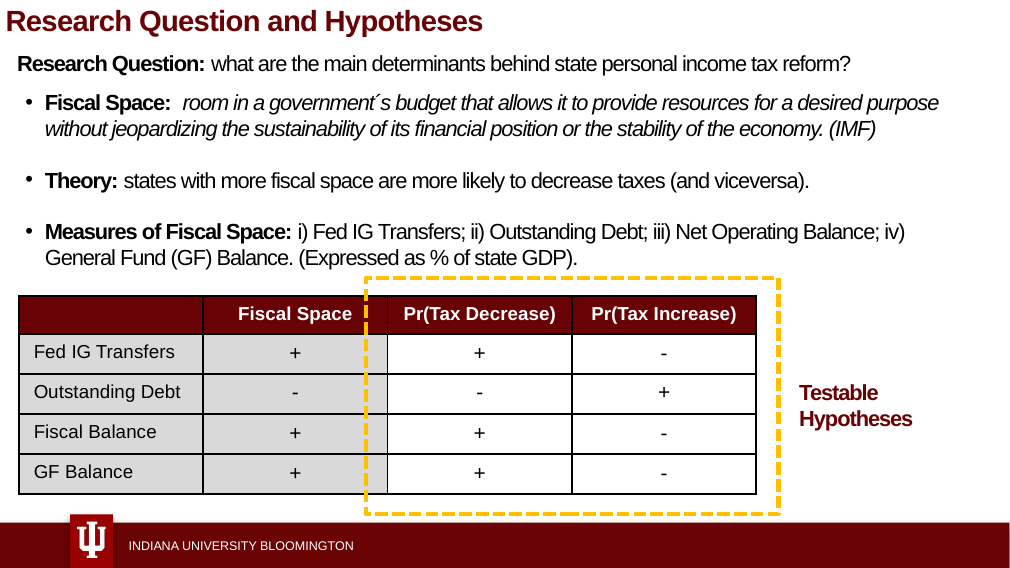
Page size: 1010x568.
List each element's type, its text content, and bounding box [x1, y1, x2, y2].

text_box Research Question and Hypotheses [3, 0, 1010, 37]
table_header [20, 297, 202, 333]
text_box Research Question: what are the main determinants behind state personal income tax reform? Fiscal Space: room in a government´s budget that allows it to provide resources for a desired purpose without jeopardizing the sustainability of its financial position or the stability of the economy. (IMF) Theory: states with more fiscal space are more likely to decrease taxes (and viceversa). Measures of Fiscal Space: i) Fed IG Transfers; ii) Outstanding Debt; iii) Net Operating Balance; iv) General Fund (GF) Balance. (Expressed as % of state GDP). [17, 48, 968, 270]
table_cell Outstanding Debt [20, 375, 202, 413]
table_cell Fiscal Balance [20, 415, 202, 453]
table_cell Fed IG Transfers [20, 335, 202, 373]
table_cell + [204, 415, 366, 453]
table_cell + [204, 455, 366, 493]
table_cell - [204, 375, 366, 413]
text_box Testable Hypotheses [784, 371, 1010, 439]
table_header Fiscal Space [204, 297, 366, 333]
table_cell GF Balance [20, 455, 202, 493]
table_cell + [204, 335, 366, 373]
text_box [364, 276, 781, 516]
